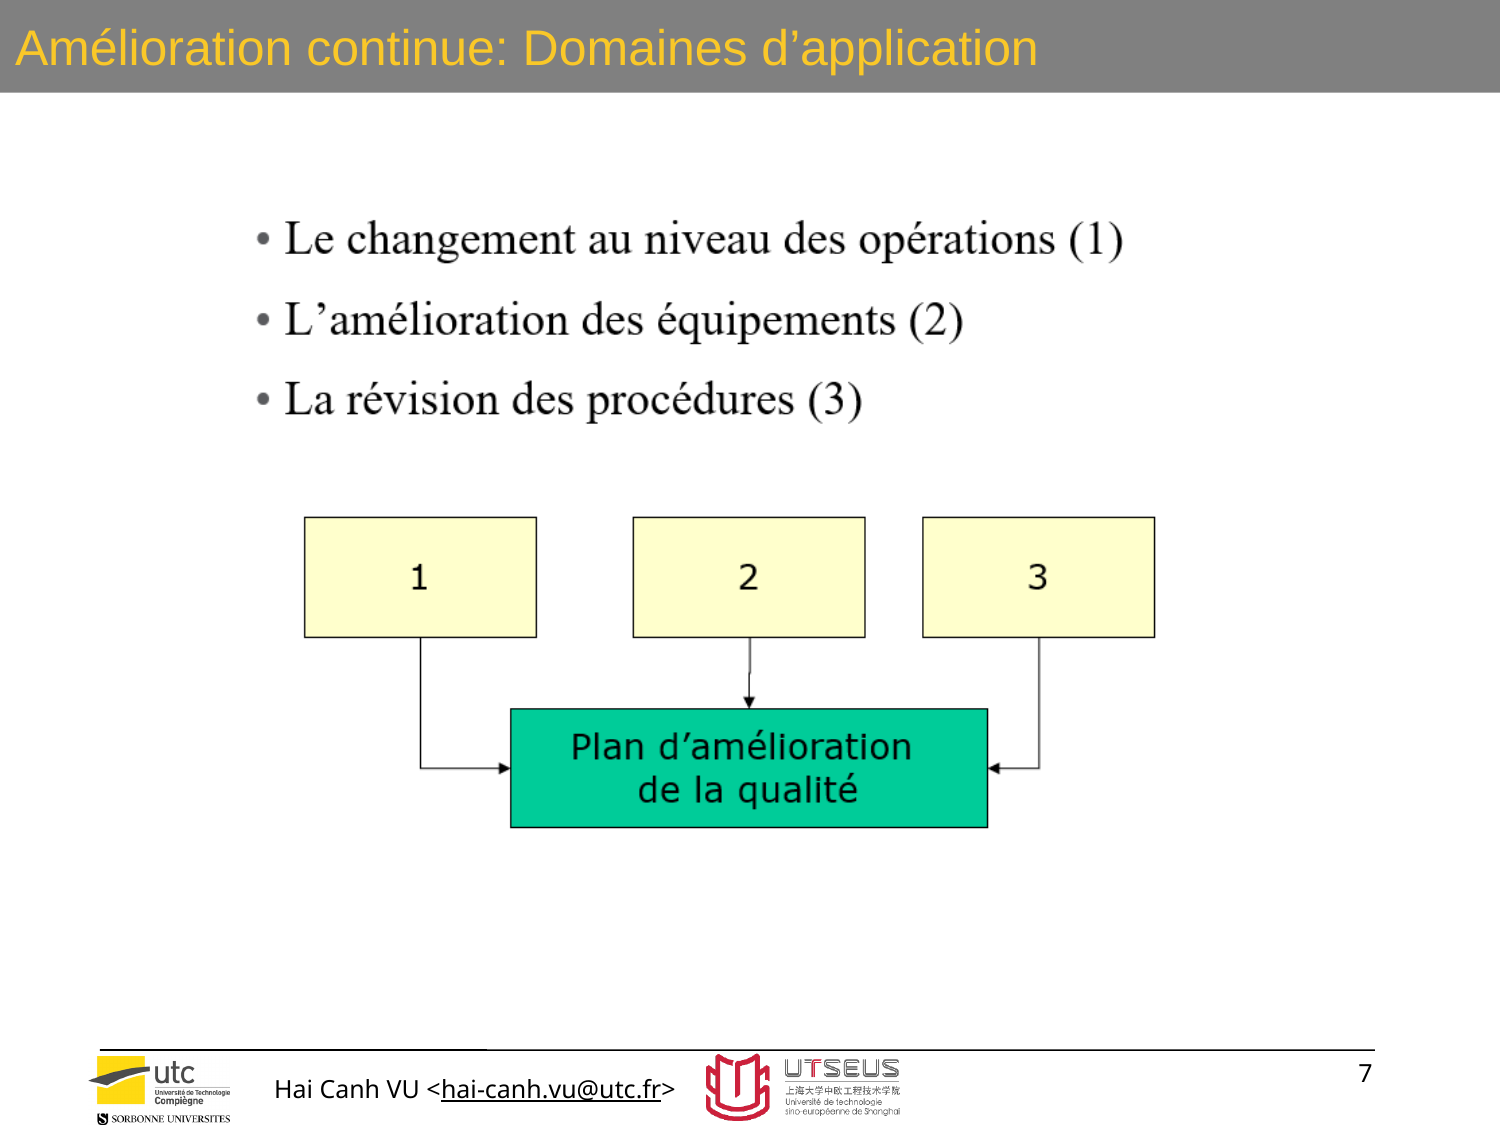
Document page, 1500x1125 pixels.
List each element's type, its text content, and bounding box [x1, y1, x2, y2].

picture [88, 1056, 230, 1125]
slide_number 7 [1074, 1049, 1388, 1125]
picture [217, 195, 1283, 858]
title Amélioration continue: Domaines d’application [0, 0, 1500, 93]
picture [702, 1047, 903, 1125]
